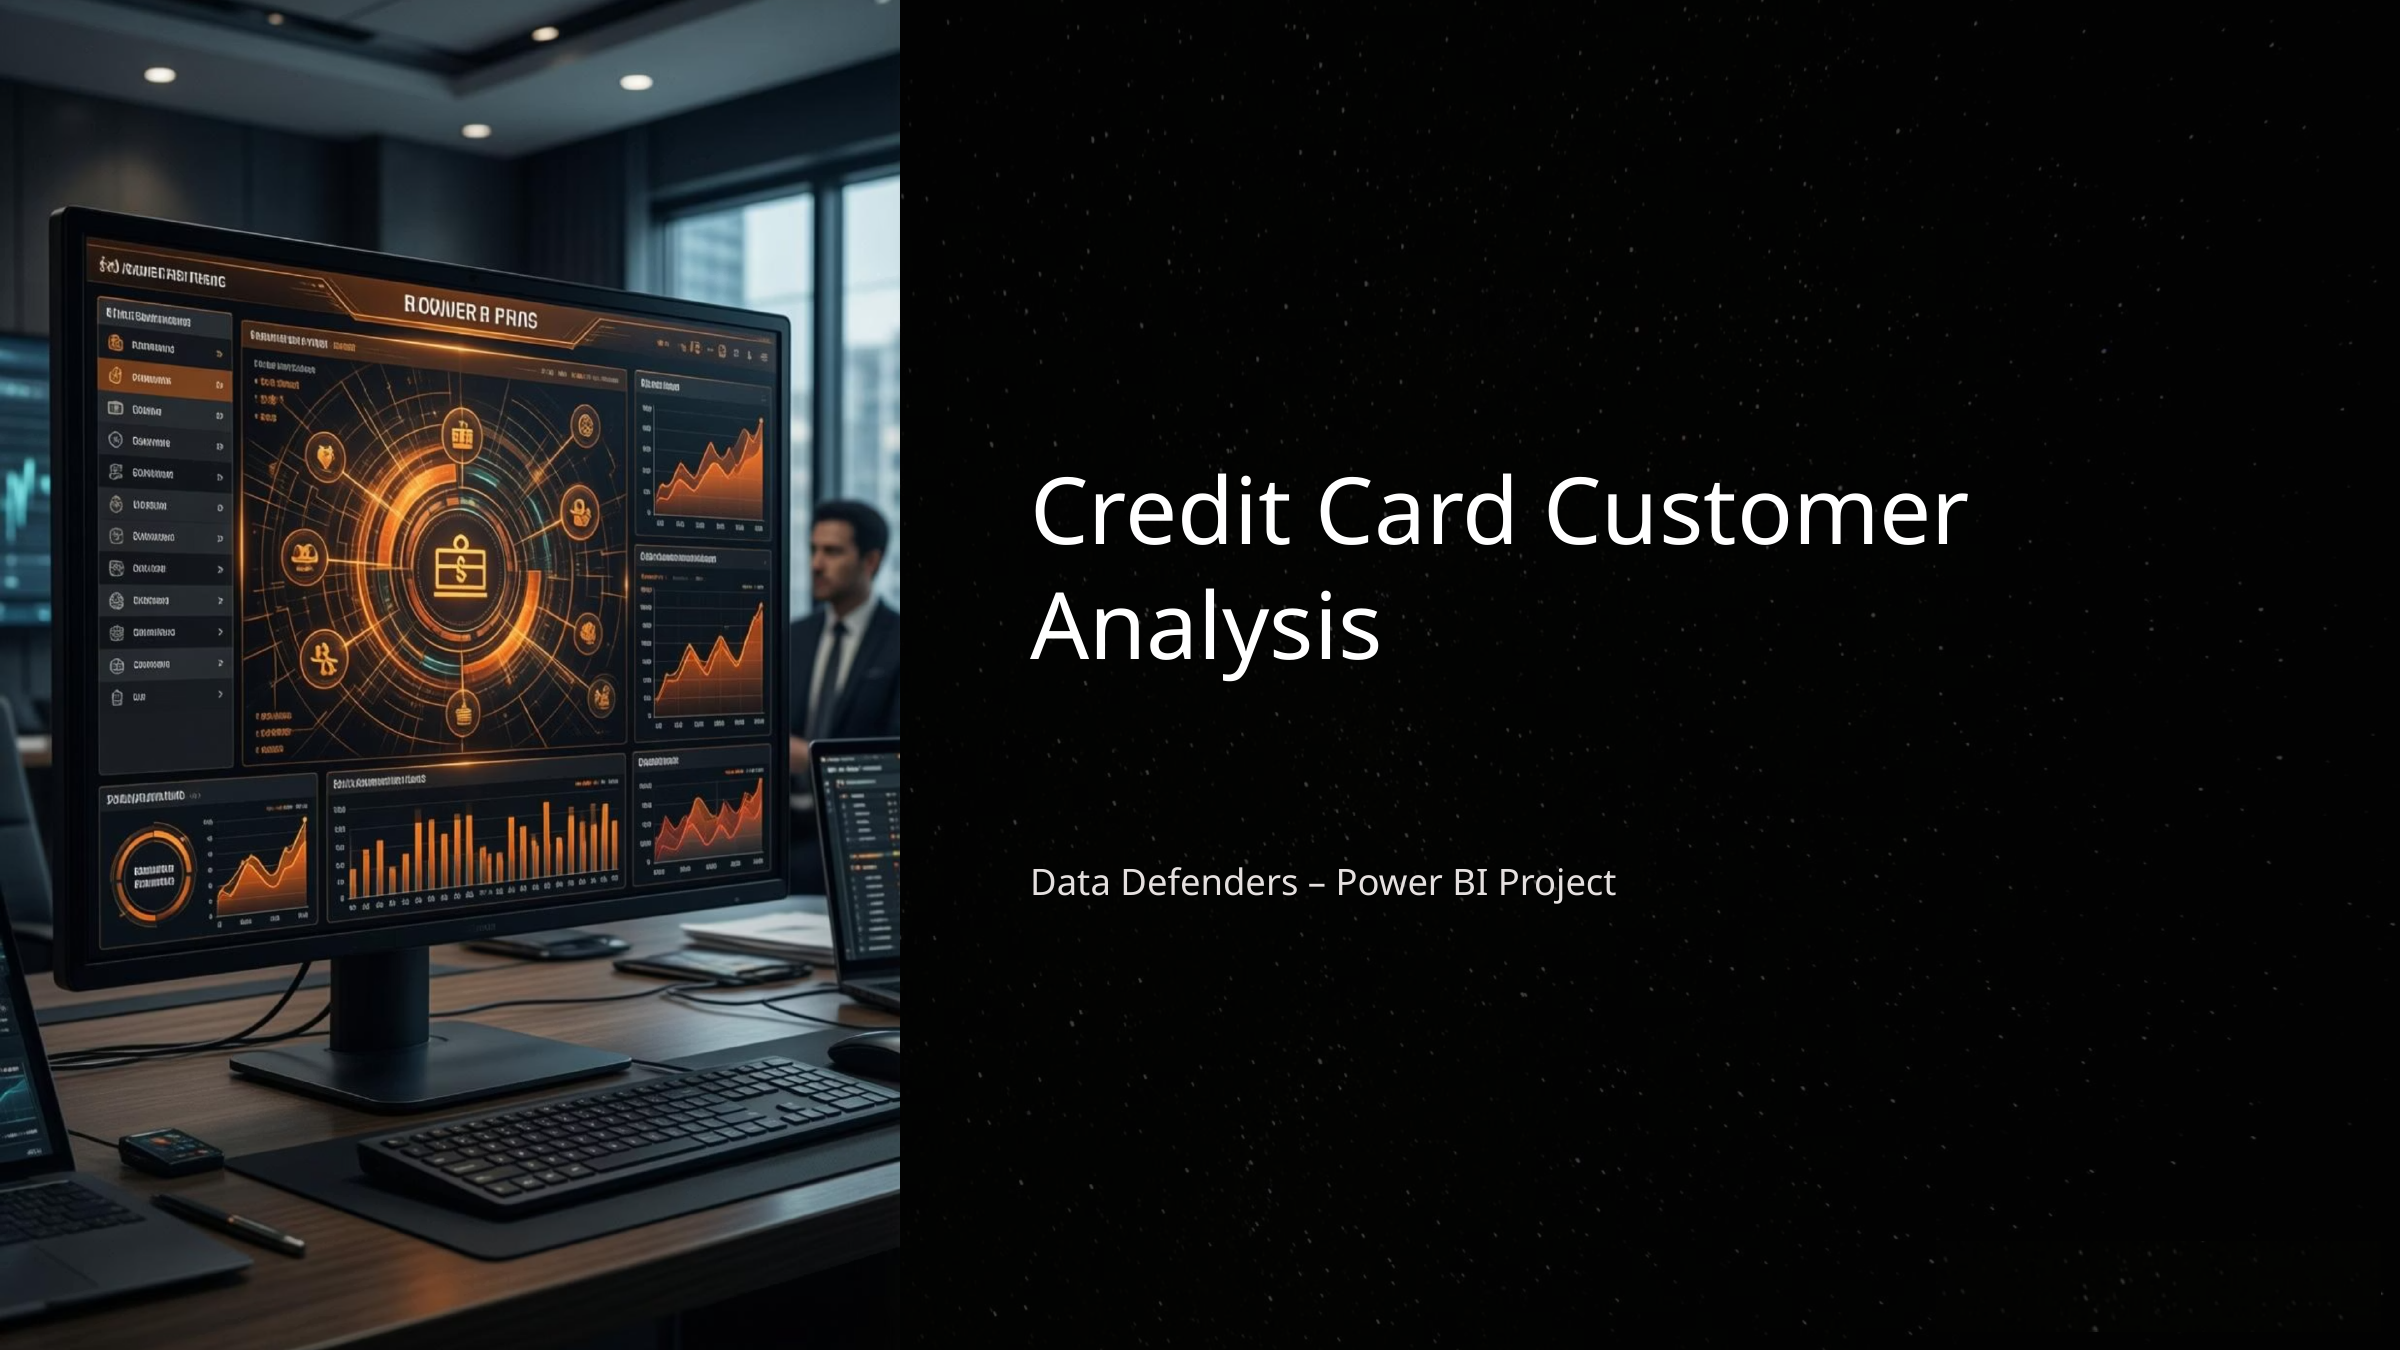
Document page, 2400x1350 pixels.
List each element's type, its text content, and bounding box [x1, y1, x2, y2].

picture [0, 0, 2400, 1350]
text_box Data Defenders – Power BI Project [1030, 843, 2270, 903]
text_box [1030, 694, 2211, 788]
text_box Credit Card Customer Analysis [1030, 447, 2270, 680]
